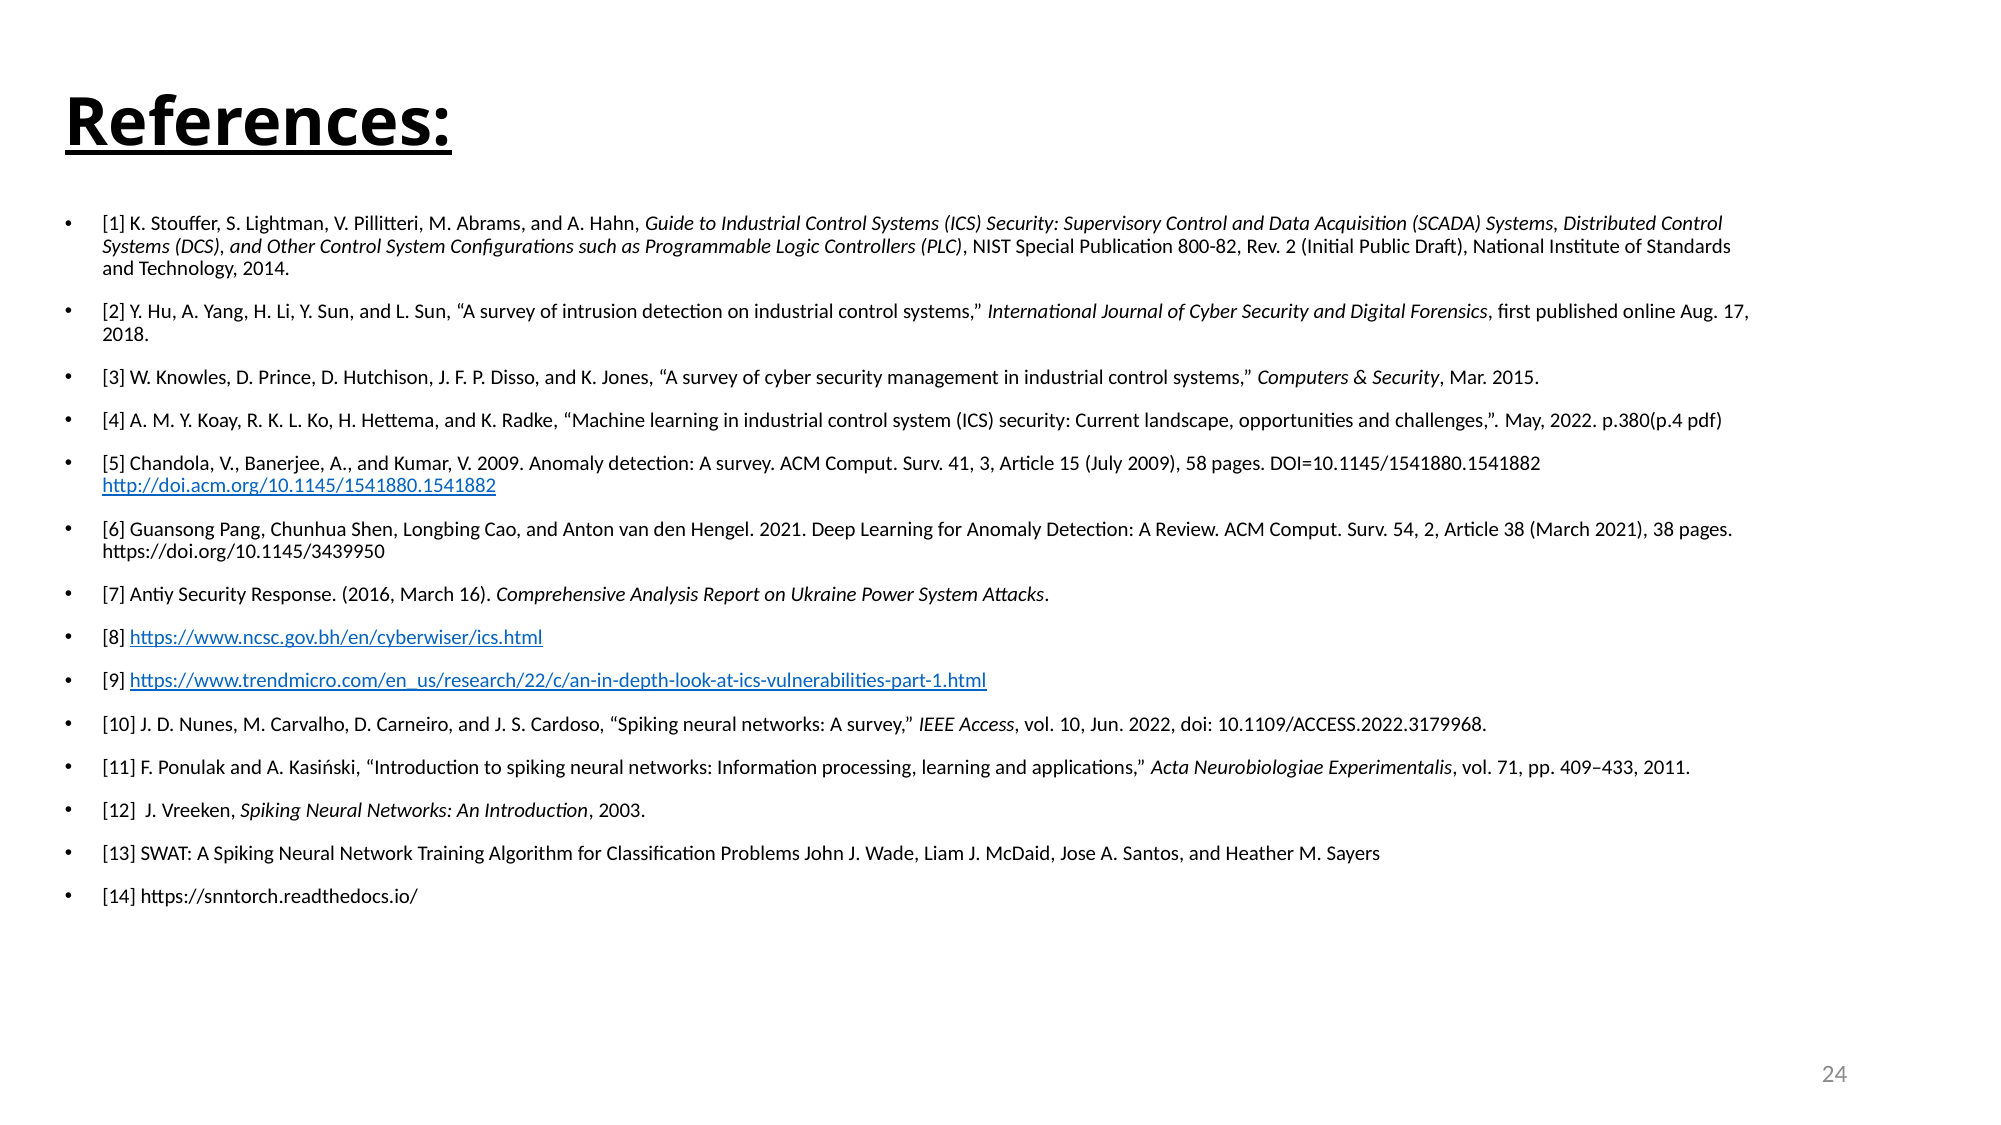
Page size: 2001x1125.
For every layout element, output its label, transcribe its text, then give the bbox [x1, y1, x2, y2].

title References: [49, 15, 1775, 205]
slide_number 24 [1412, 1042, 1863, 1103]
list [1] K. Stouffer, S. Lightman, V. Pillitteri, M. Abrams, and A. Hahn, Guide to Industrial Control Systems (ICS) Security: Supervisory Control and Data Acquisition (SCADA) Systems, Distributed Control Systems (DCS), and Other Control System Configurations such as Programmable Logic Controllers (PLC), NIST Special Publication 800-82, Rev. 2 (Initial Public Draft), National Institute of Standards and Technology, 2014. [2] Y. Hu, A. Yang, H. Li, Y. Sun, and L. Sun, “A survey of intrusion detection on industrial control systems,” International Journal of Cyber Security and Digital Forensics, first published online Aug. 17, 2018. [3] W. Knowles, D. Prince, D. Hutchison, J. F. P. Disso, and K. Jones, “A survey of cyber security management in industrial control systems,” Computers & Security, Mar. 2015. [4] A. M. Y. Koay, R. K. L. Ko, H. Hettema, and K. Radke, “Machine learning in industrial control system (ICS) security: Current landscape, opportunities and challenges,”. May, 2022. p.380(p.4 pdf) [5] Chandola, V., Banerjee, A., and Kumar, V. 2009. Anomaly detection: A survey. ACM Comput. Surv. 41, 3, Article 15 (July 2009), 58 pages. DOI=10.1145/1541880.1541882 http://doi.acm.org/10.1145/1541880.1541882 [6] Guansong Pang, Chunhua Shen, Longbing Cao, and Anton van den Hengel. 2021. Deep Learning for Anomaly Detection: A Review. ACM Comput. Surv. 54, 2, Article 38 (March 2021), 38 pages. https://doi.org/10.1145/3439950 [7] Antiy Security Response. (2016, March 16). Comprehensive Analysis Report on Ukraine Power System Attacks. [8] https://www.ncsc.gov.bh/en/cyberwiser/ics.html [9] https://www.trendmicro.com/en_us/research/22/c/an-in-depth-look-at-ics-vulnerabilities-part-1.html [10] J. D. Nunes, M. Carvalho, D. Carneiro, and J. S. Cardoso, “Spiking neural networks: A survey,” IEEE Access, vol. 10, Jun. 2022, doi: 10.1109/ACCESS.2022.3179968. [11] F. Ponulak and A. Kasiński, “Introduction to spiking neural networks: Information processing, learning and applications,” Acta Neurobiologiae Experimentalis, vol. 71, pp. 409–433, 2011. [12] J. Vreeken, Spiking Neural Networks: An Introduction, 2003. [13] SWAT: A Spiking Neural Network Training Algorithm for Classification Problems John J. Wade, Liam J. McDaid, Jose A. Santos, and Heather M. Sayers [14] https://snntorch.readthedocs.io/ [49, 205, 1775, 920]
